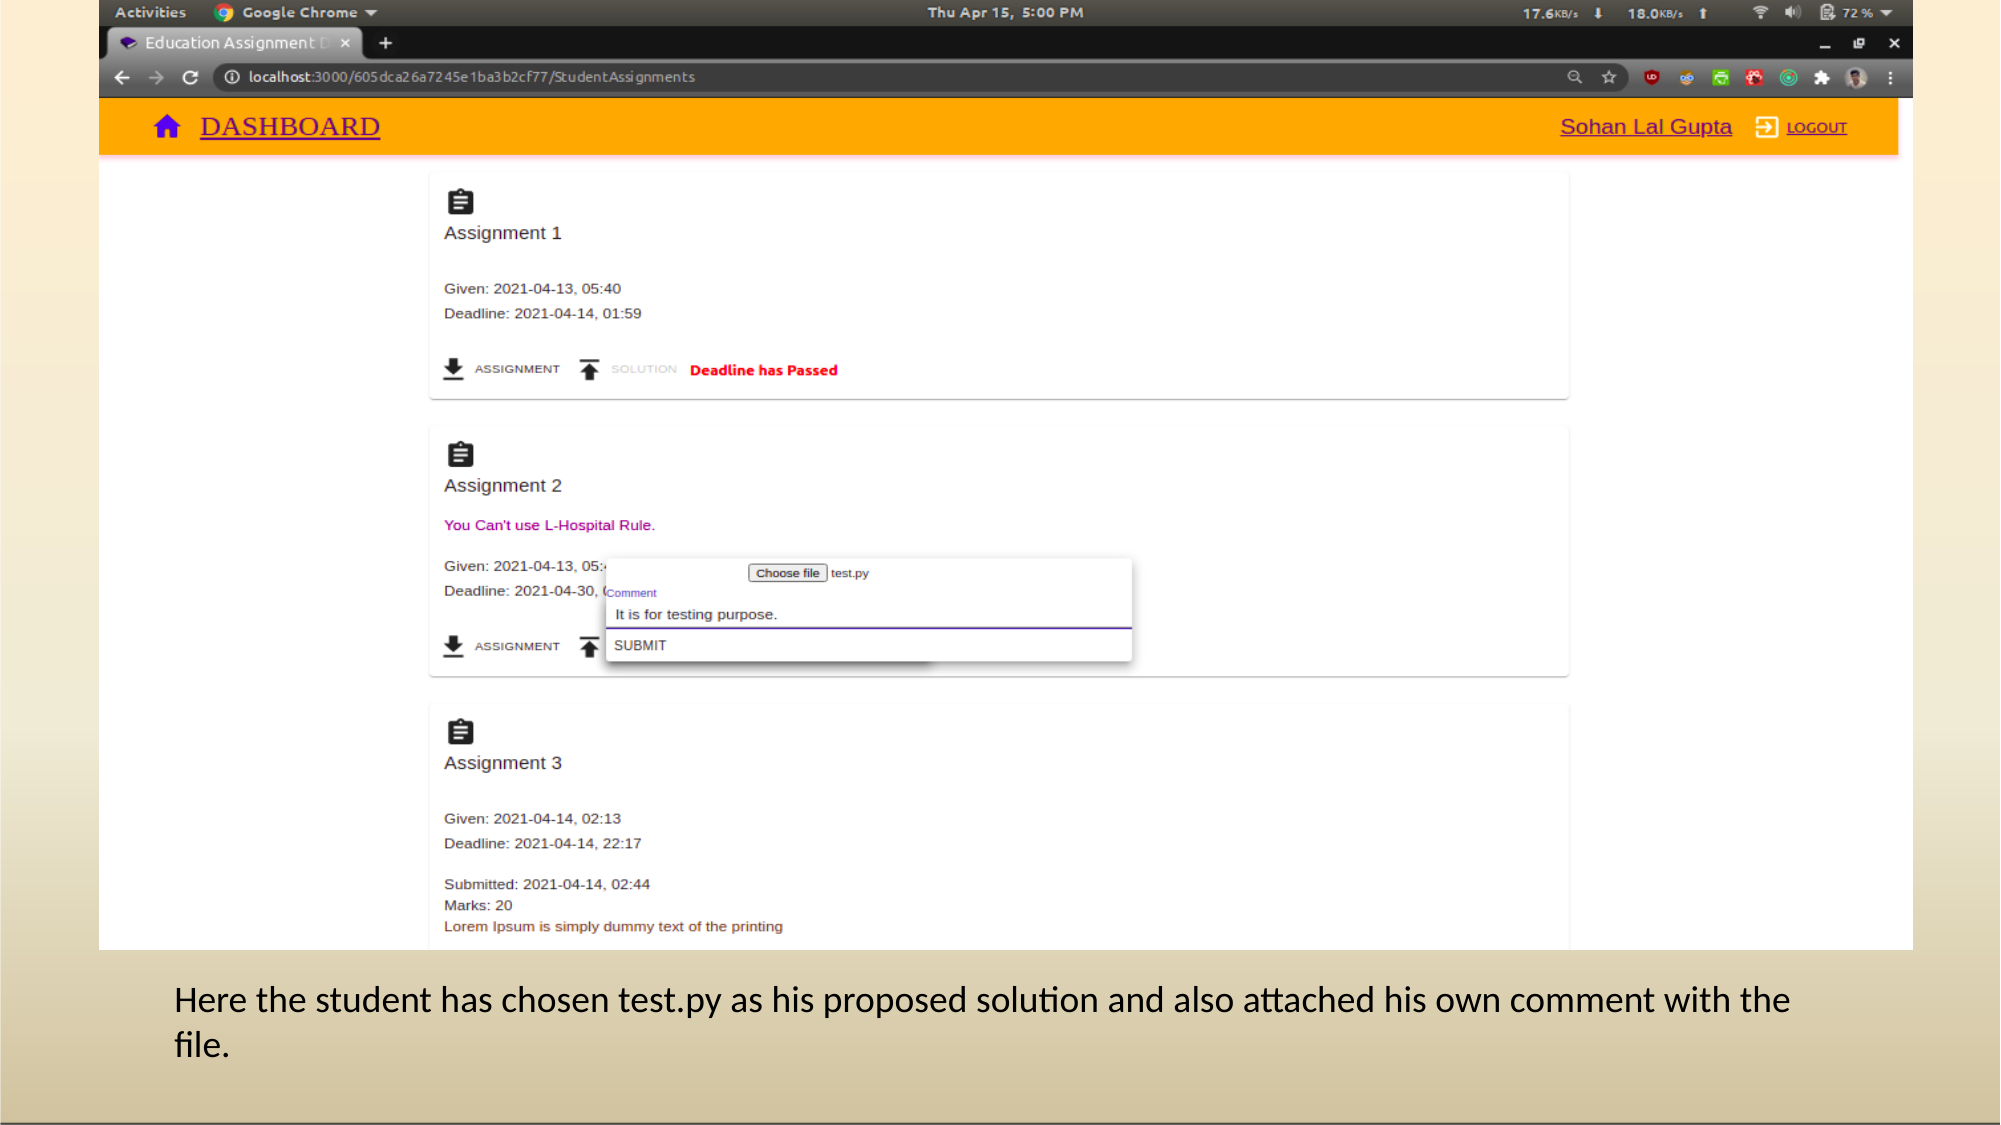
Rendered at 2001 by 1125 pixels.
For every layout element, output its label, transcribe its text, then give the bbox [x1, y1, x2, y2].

list Here the student has chosen test.py as his proposed solution and also attached his own comment with the file. [174, 975, 1826, 1066]
picture [0, 0, 2000, 1125]
